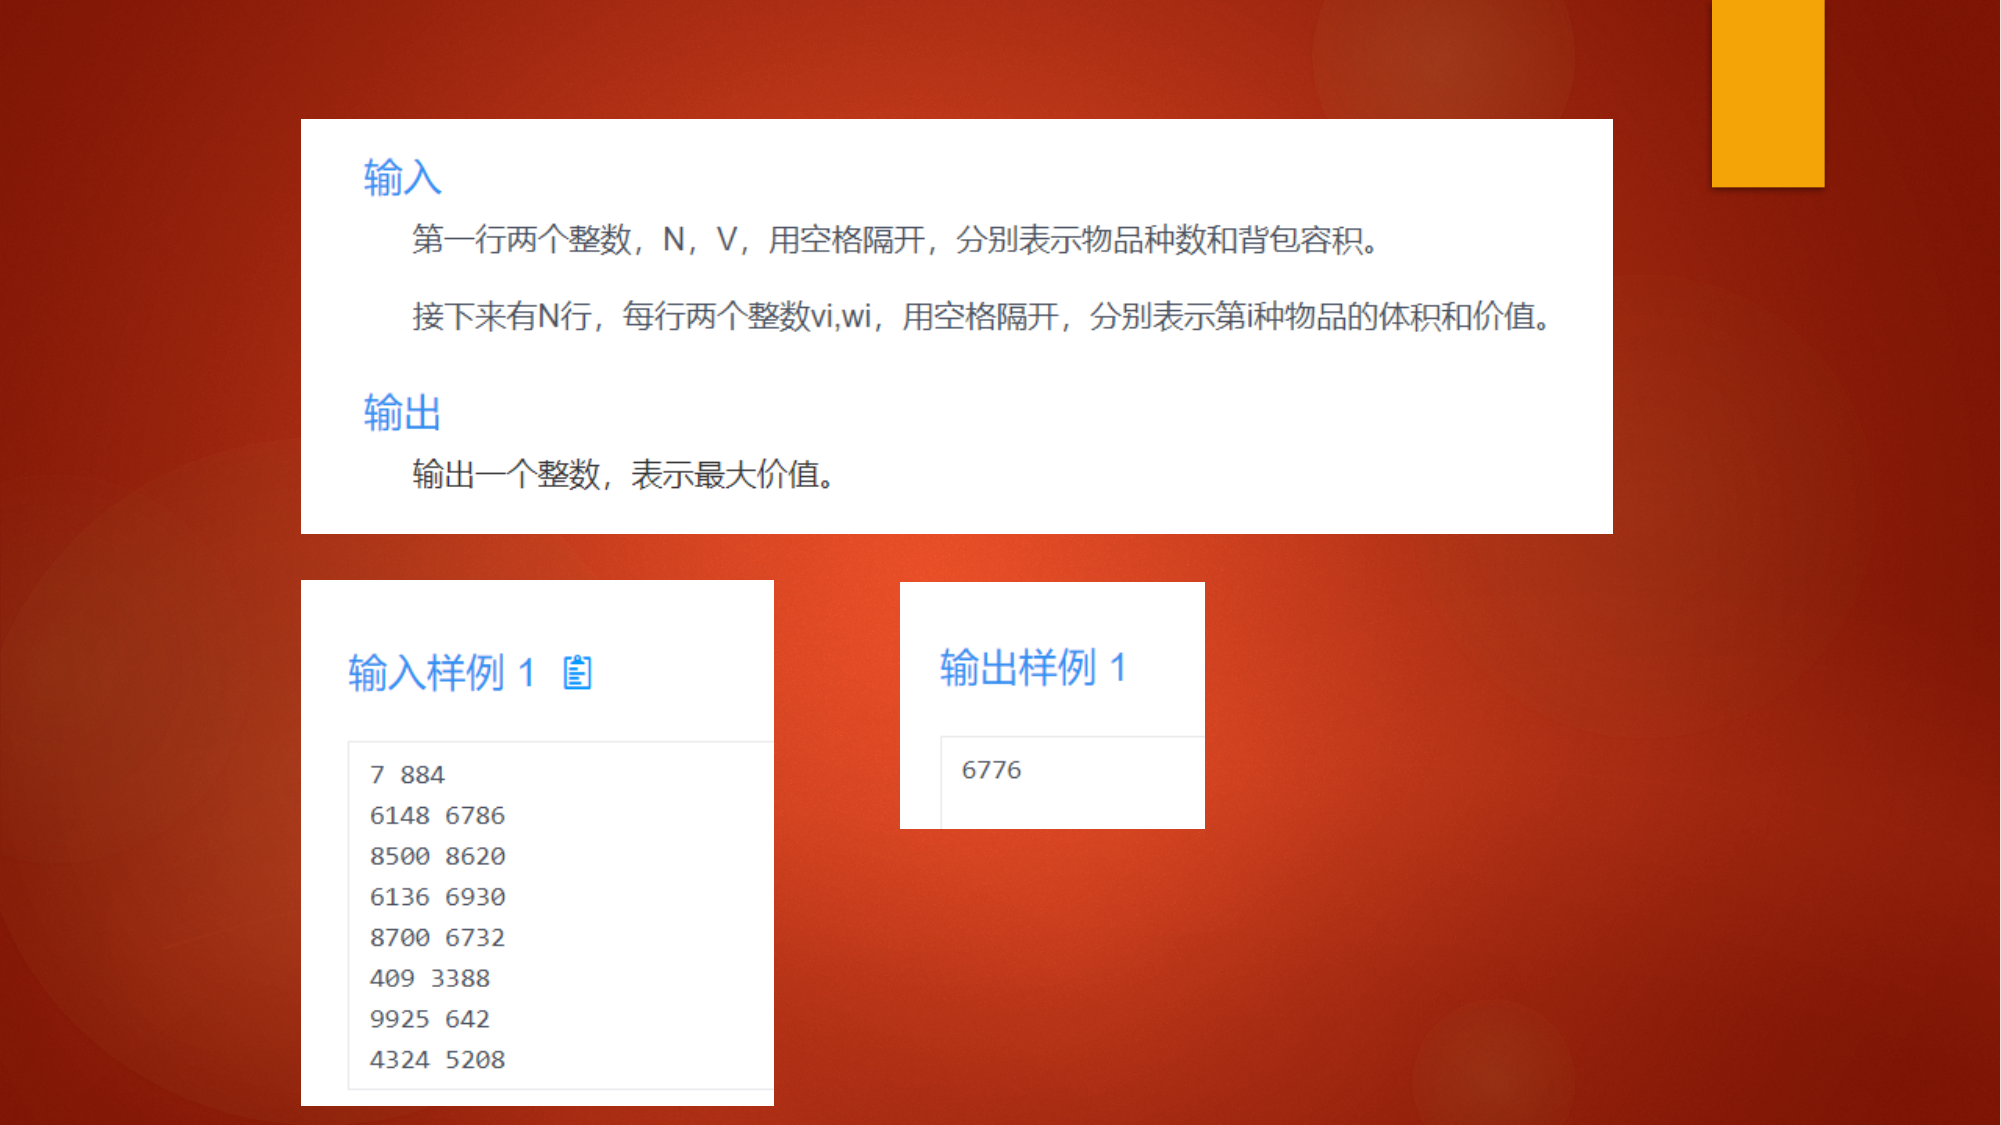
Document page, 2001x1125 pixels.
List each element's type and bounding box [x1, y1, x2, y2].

picture [301, 580, 774, 1106]
list [301, 119, 1613, 534]
picture [900, 582, 1206, 829]
